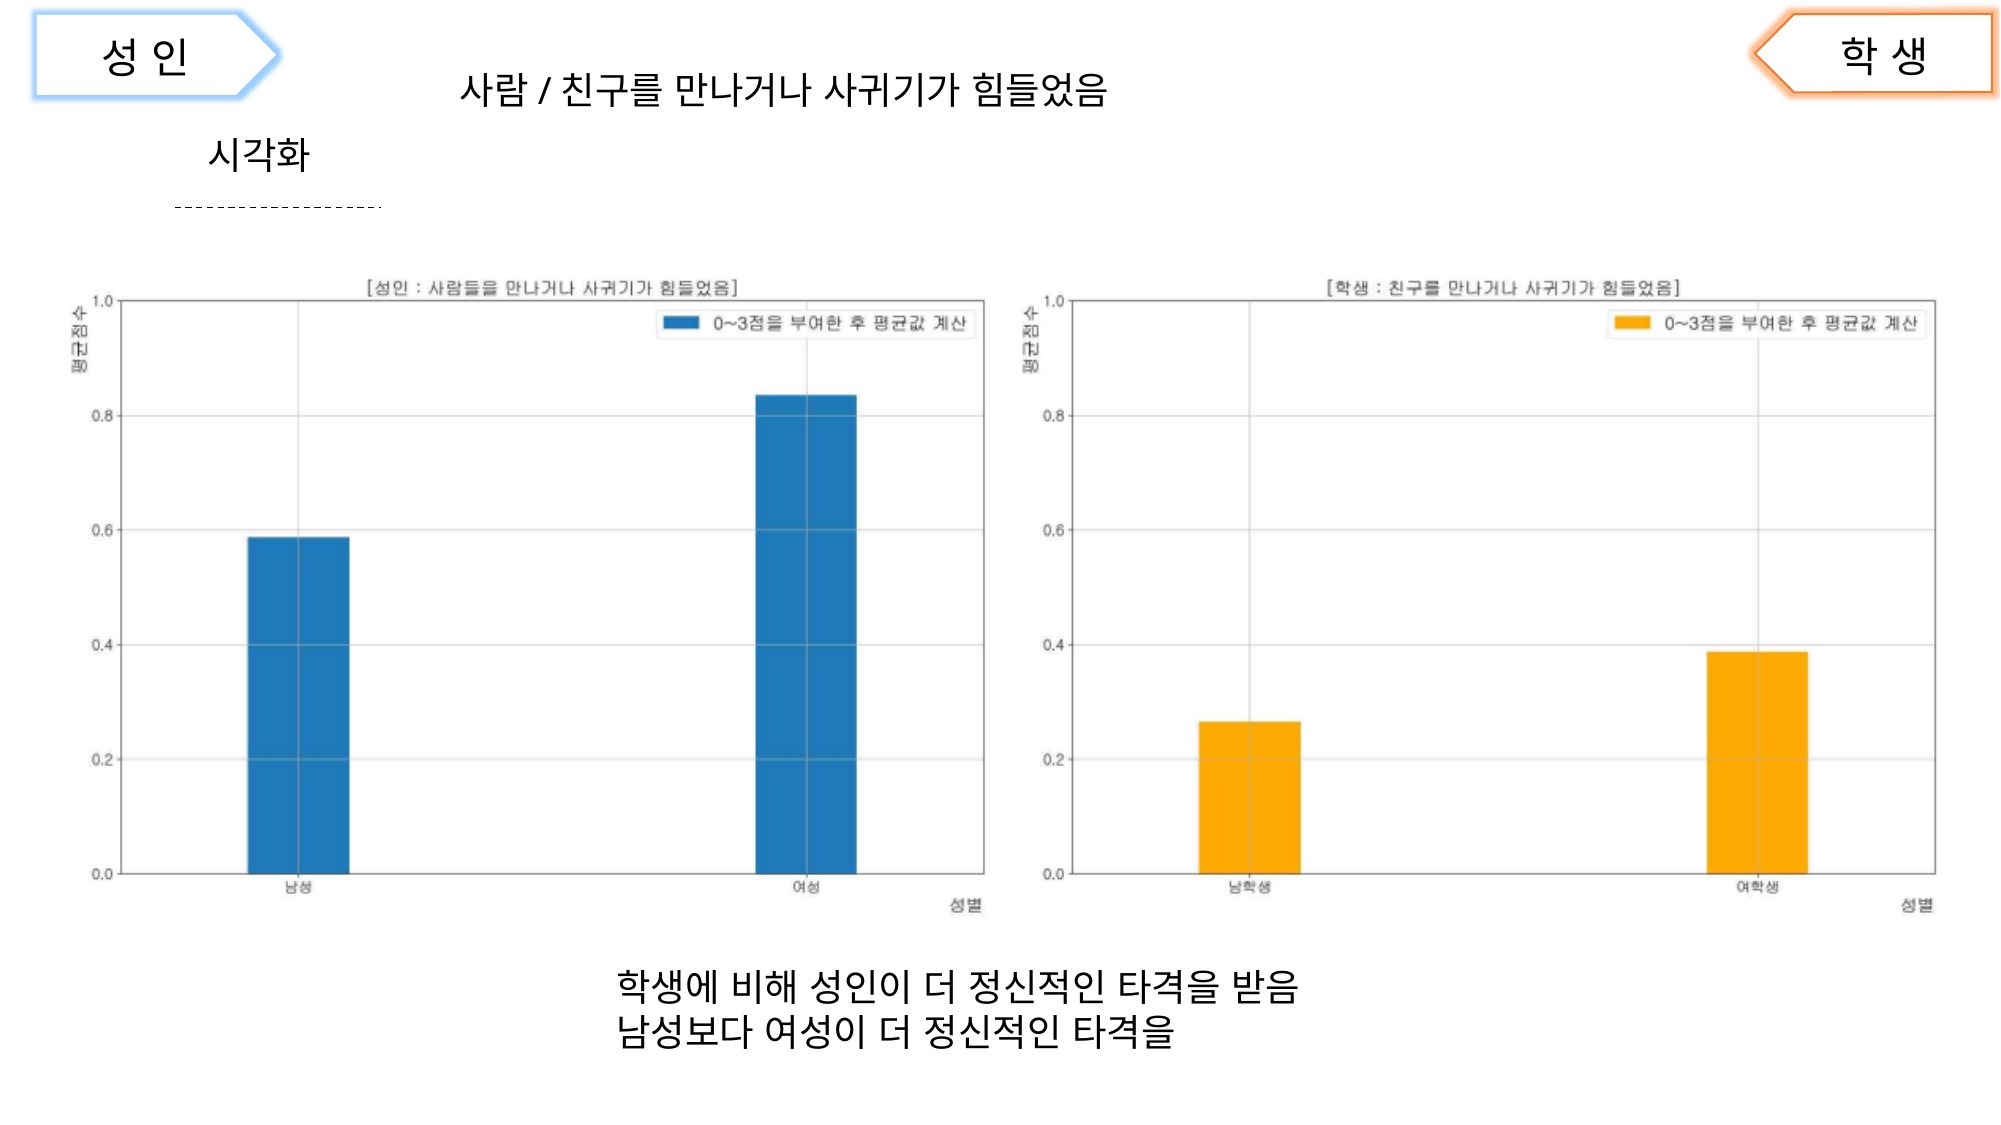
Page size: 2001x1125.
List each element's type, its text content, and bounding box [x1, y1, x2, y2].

text_box [1753, 12, 1993, 94]
text_box 시각화 [193, 124, 358, 185]
text_box [36, 14, 277, 95]
text_box 학생에 비해 성인이 더 정신적인 타격을 받음 남성보다 여성이 더 정신적인 타격을 [601, 956, 1450, 1062]
picture [10, 237, 1979, 935]
text_box 학 생 [1798, 23, 1971, 88]
text_box 성 인 [59, 24, 232, 90]
text_box 사람/친구를 만나거나 사귀기가 힘들었음 [444, 37, 1639, 120]
